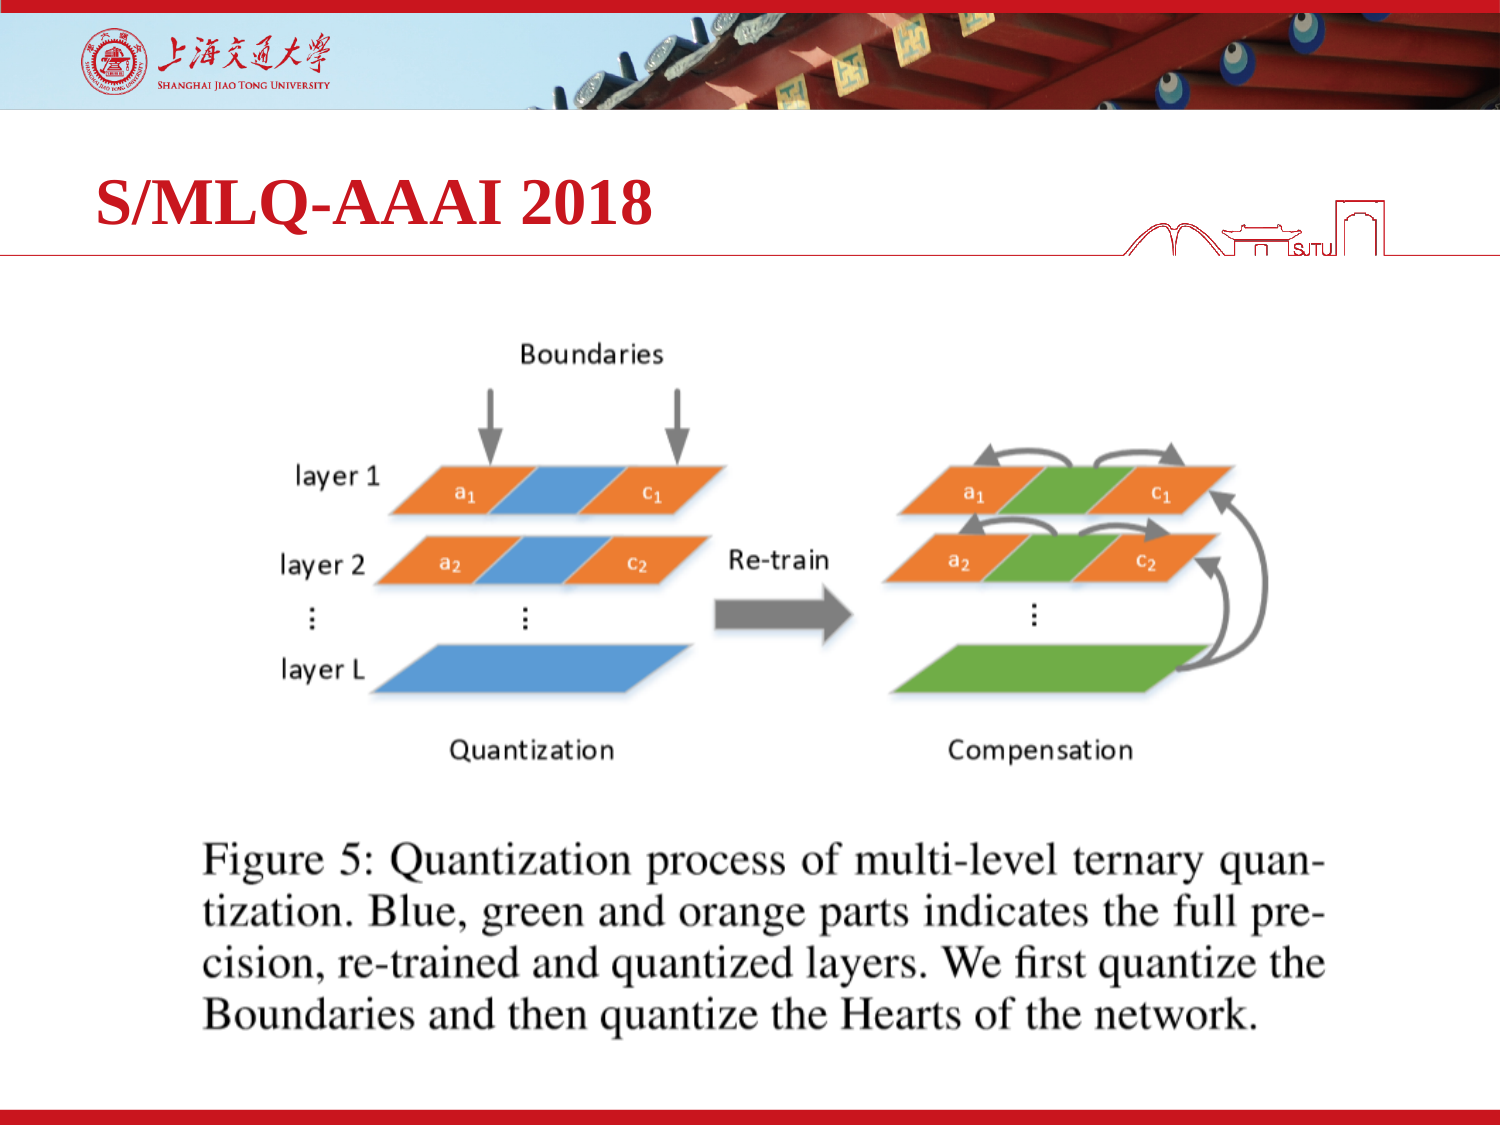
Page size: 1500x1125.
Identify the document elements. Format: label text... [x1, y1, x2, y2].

title S/MLQ-AAAI 2018 [81, 159, 1455, 254]
picture [0, 200, 1500, 256]
picture [169, 289, 1366, 1070]
picture [0, 0, 1500, 110]
